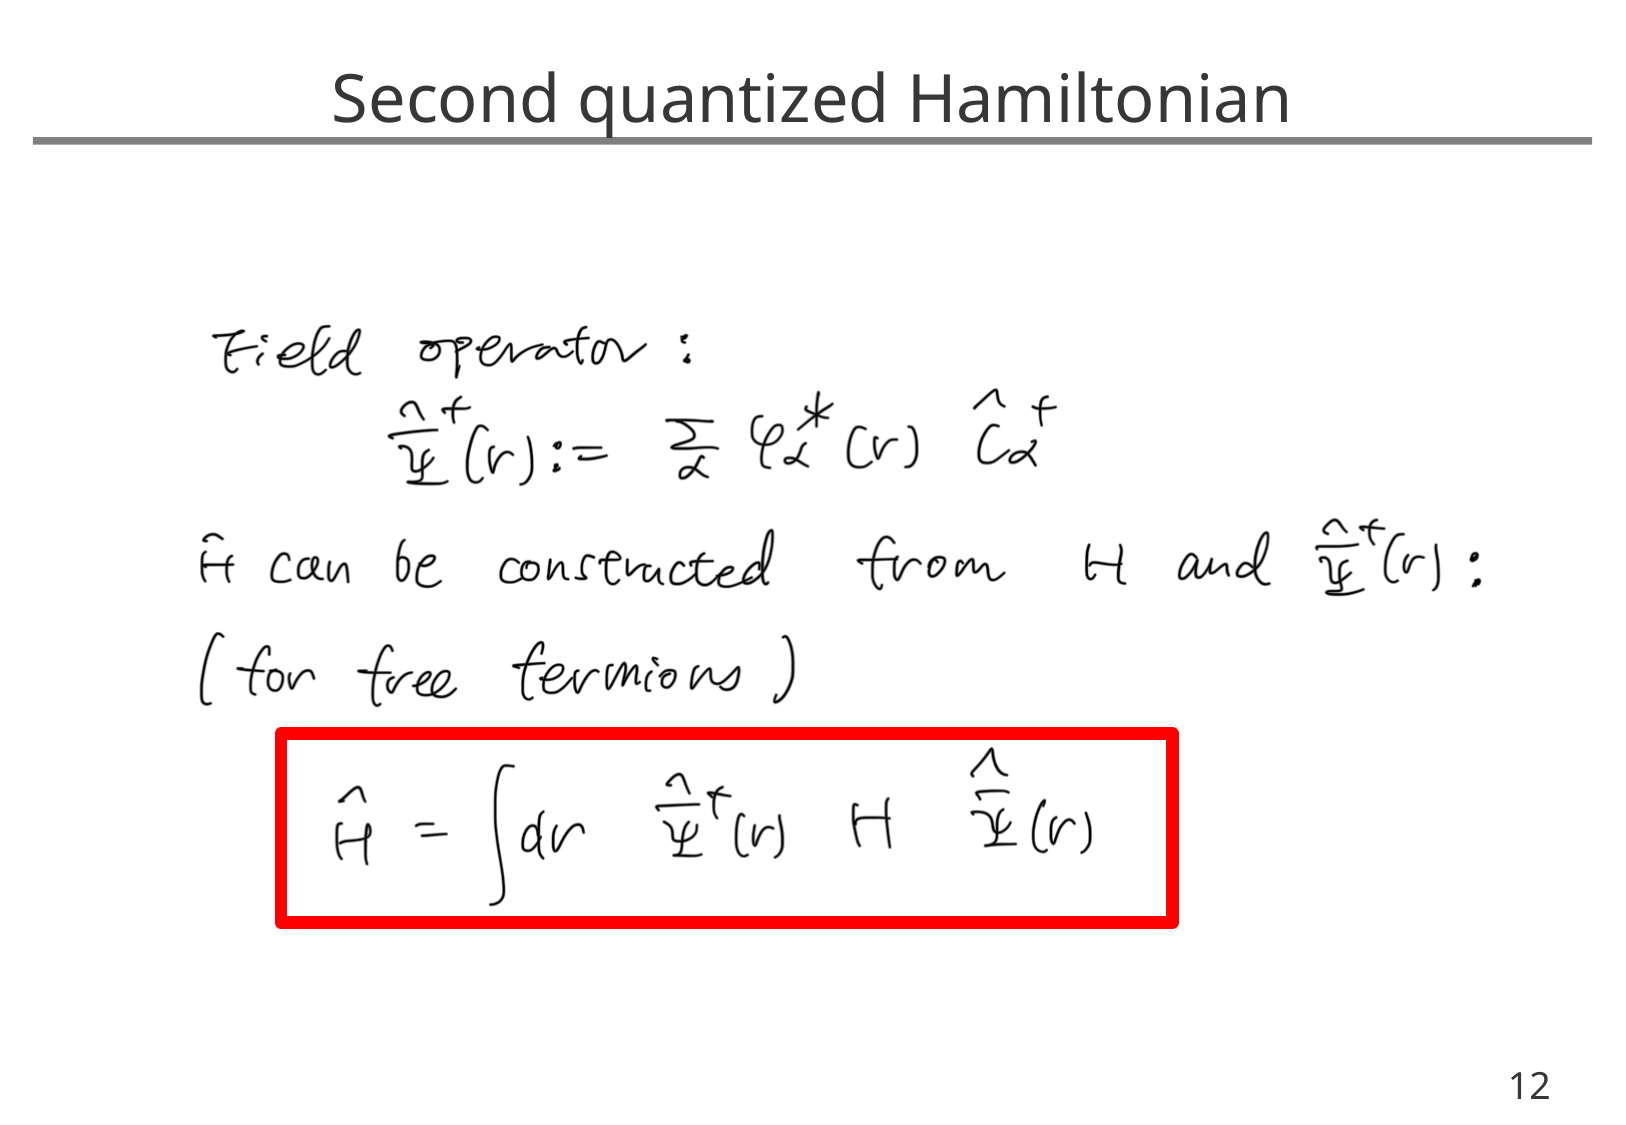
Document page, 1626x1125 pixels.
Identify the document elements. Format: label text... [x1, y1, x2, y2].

title Second quantized Hamiltonian [44, 48, 1581, 130]
slide_number 12 [1462, 1054, 1597, 1107]
picture [44, 294, 1583, 972]
